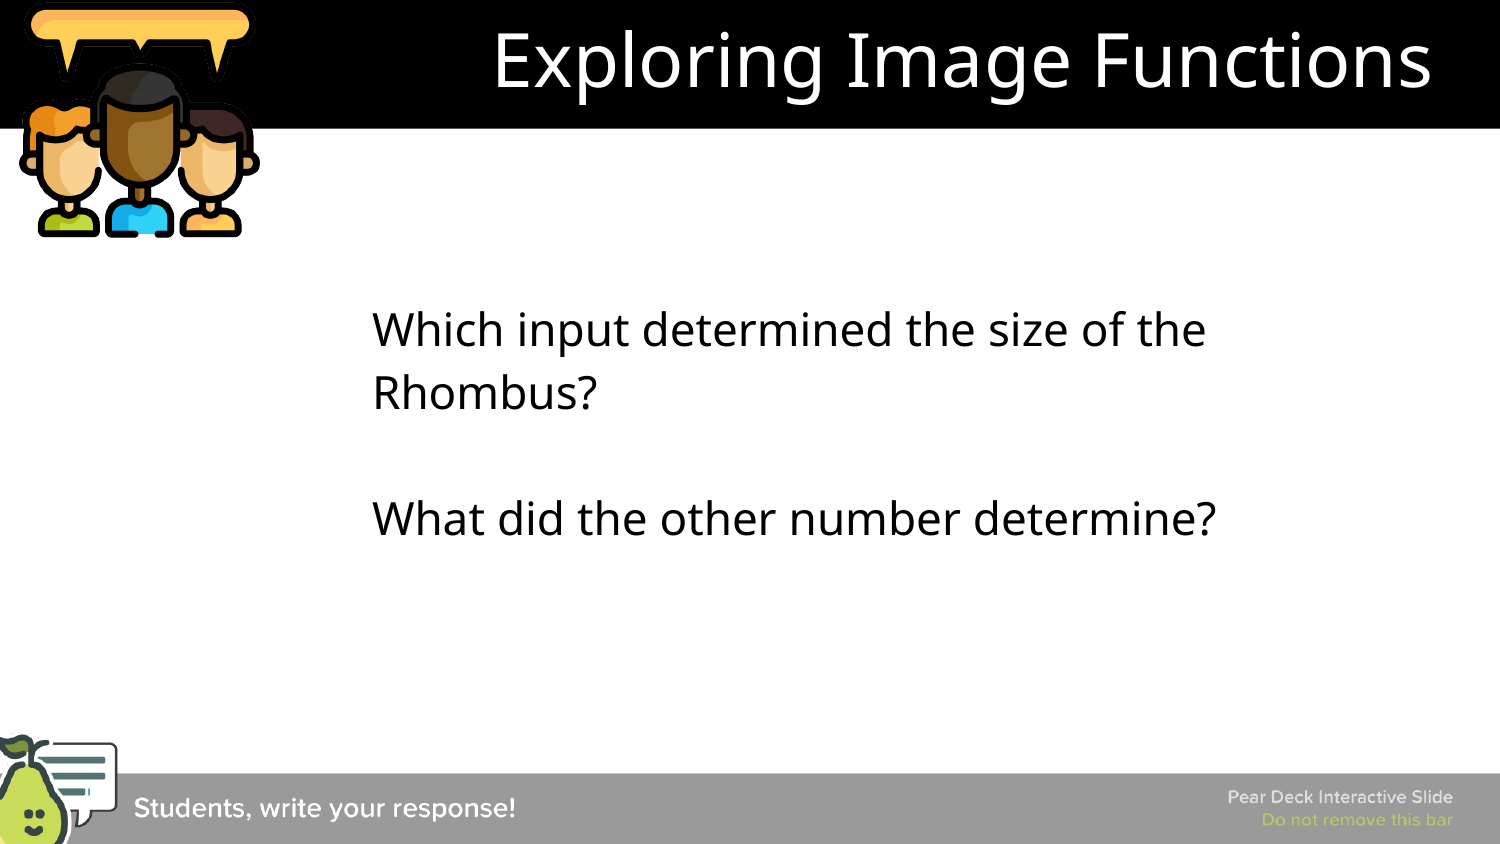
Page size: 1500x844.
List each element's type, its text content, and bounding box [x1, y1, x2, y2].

title Exploring Image Functions [286, 0, 1449, 92]
list Which input determined the size of the Rhombus? What did the other number determine? [357, 247, 1379, 724]
picture [19, 0, 260, 240]
picture [0, 726, 1500, 844]
